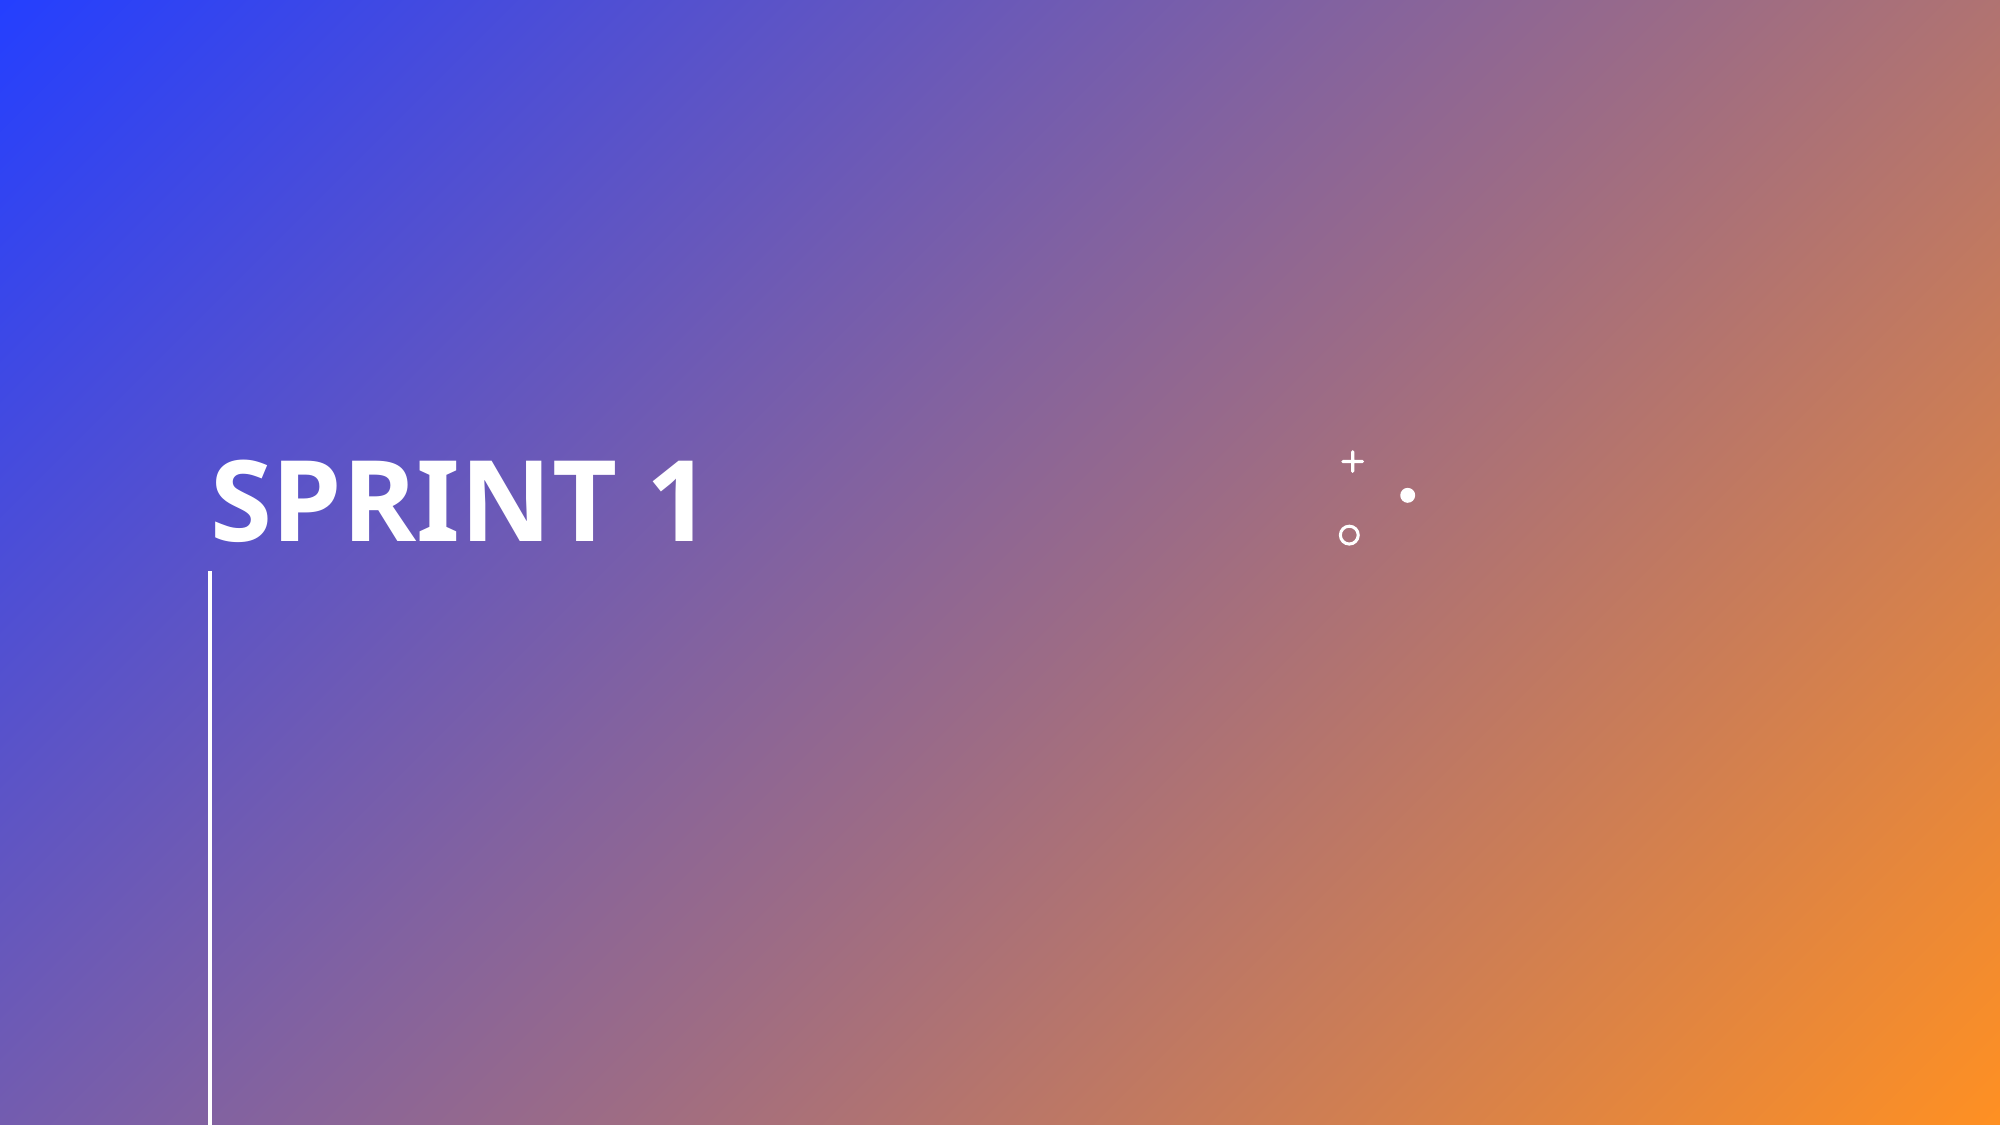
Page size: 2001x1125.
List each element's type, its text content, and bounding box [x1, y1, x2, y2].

title Sprint 1 [210, 58, 1520, 564]
